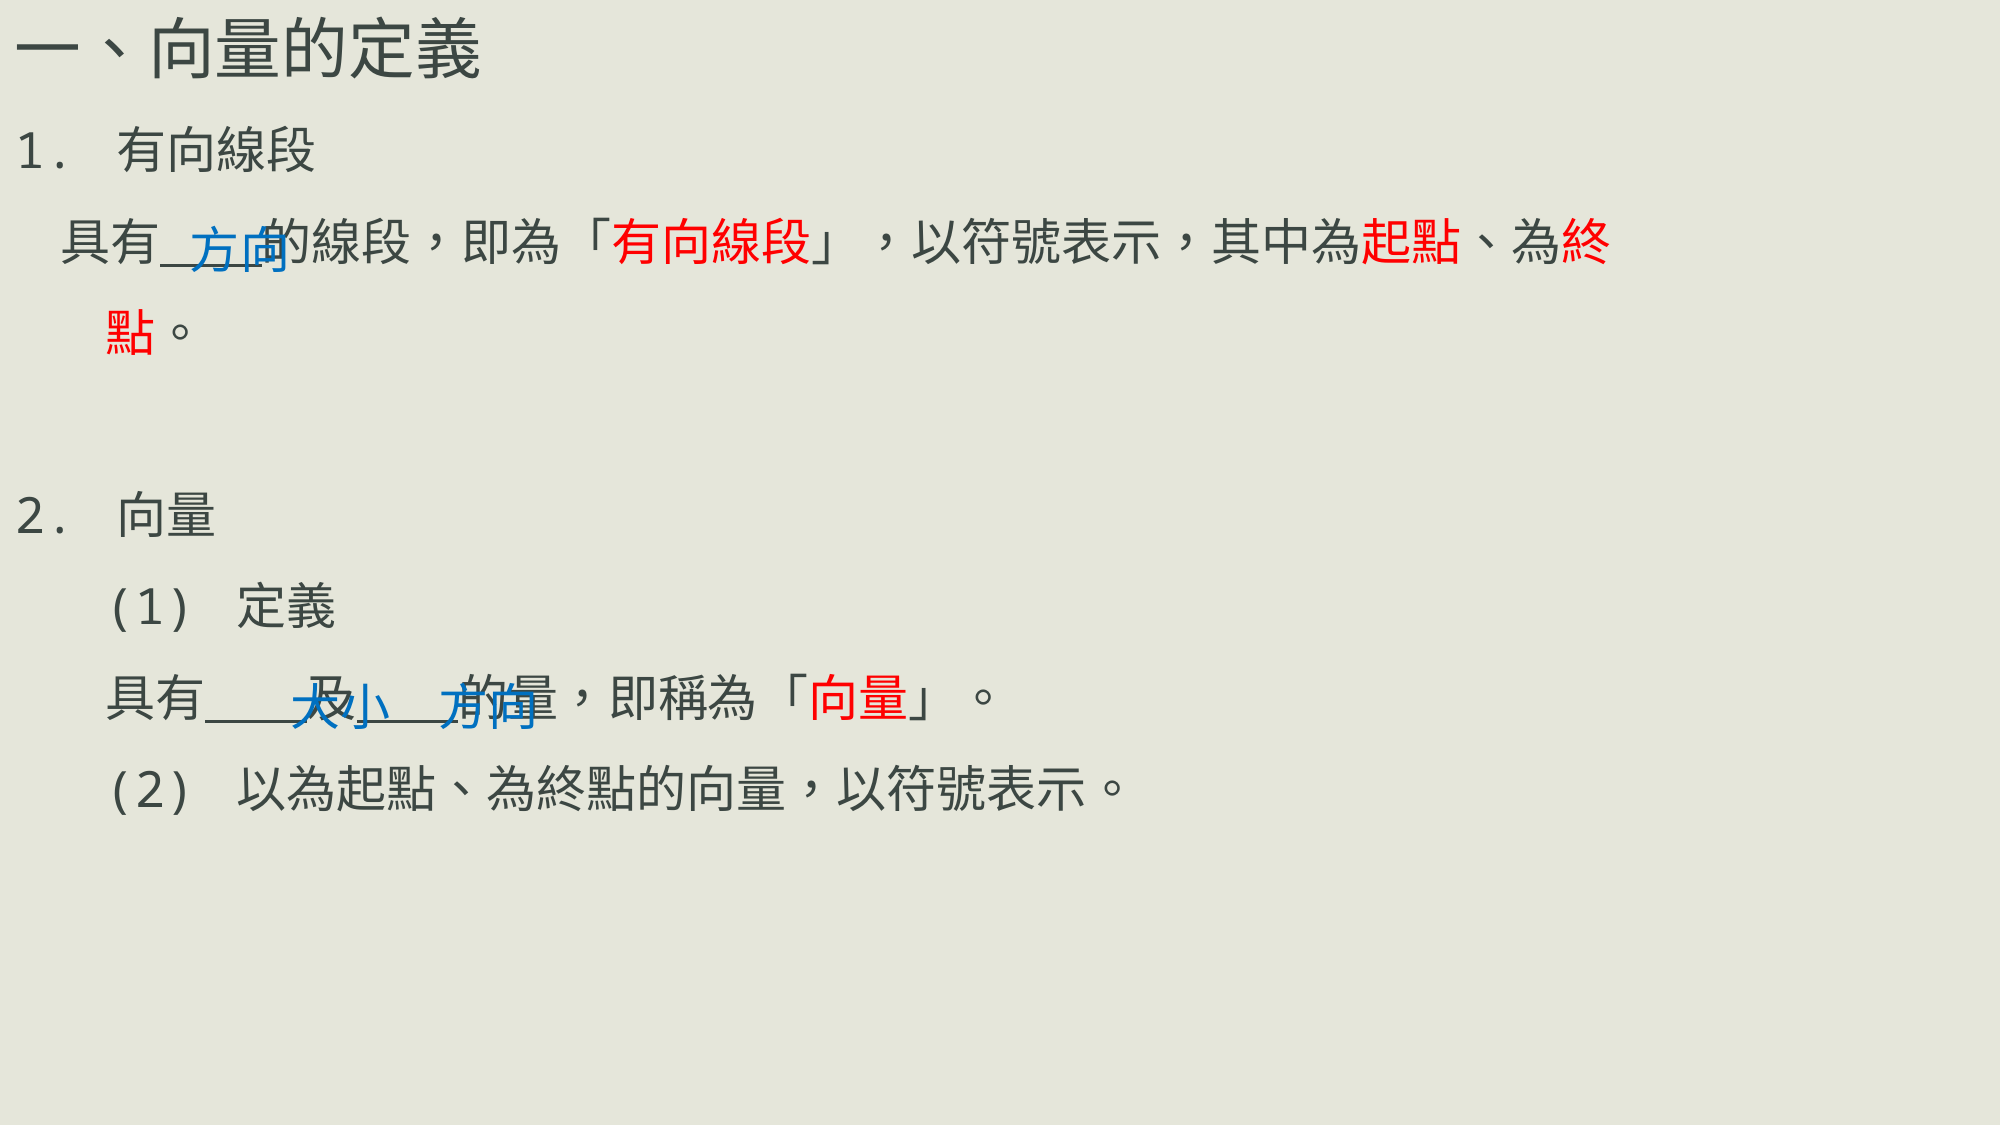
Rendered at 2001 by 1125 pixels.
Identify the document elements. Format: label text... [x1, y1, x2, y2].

text_box 大小 [193, 667, 340, 745]
text_box 方向 [92, 209, 388, 288]
text_box 方向 [340, 667, 636, 745]
